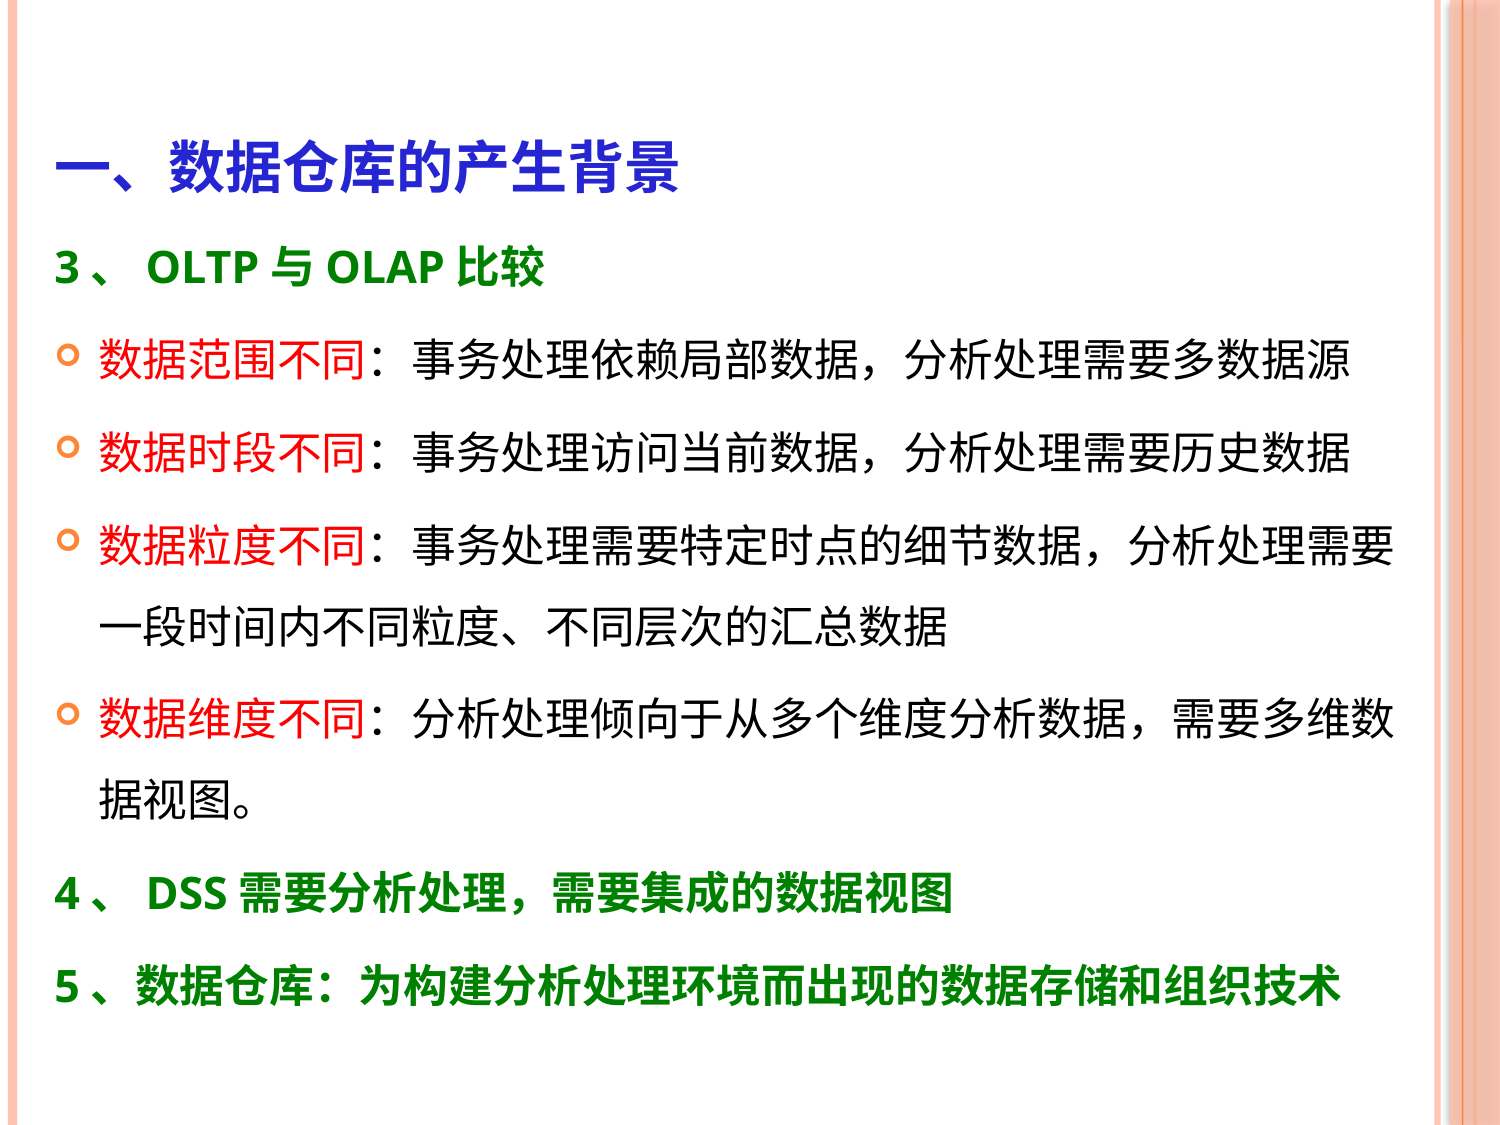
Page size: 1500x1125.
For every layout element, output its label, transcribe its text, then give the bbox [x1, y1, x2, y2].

list 一、数据仓库的产生背景 3、OLTP与OLAP比较 数据范围不同：事务处理依赖局部数据，分析处理需要多数据源 数据时段不同：事务处理访问当前数据，分析处理需要历史数据 数据粒度不同：事务处理需要特定时点的细节数据，分析处理需要一段时间内不同粒度、不同层次的汇总数据 数据维度不同：分析处理倾向于从多个维度分析数据，需要多维数据视图。 4、DSS需要分析处理，需要集成的数据视图 5、数据仓库：为构建分析处理环境而出现的数据存储和组织技术 [39, 90, 1436, 1024]
